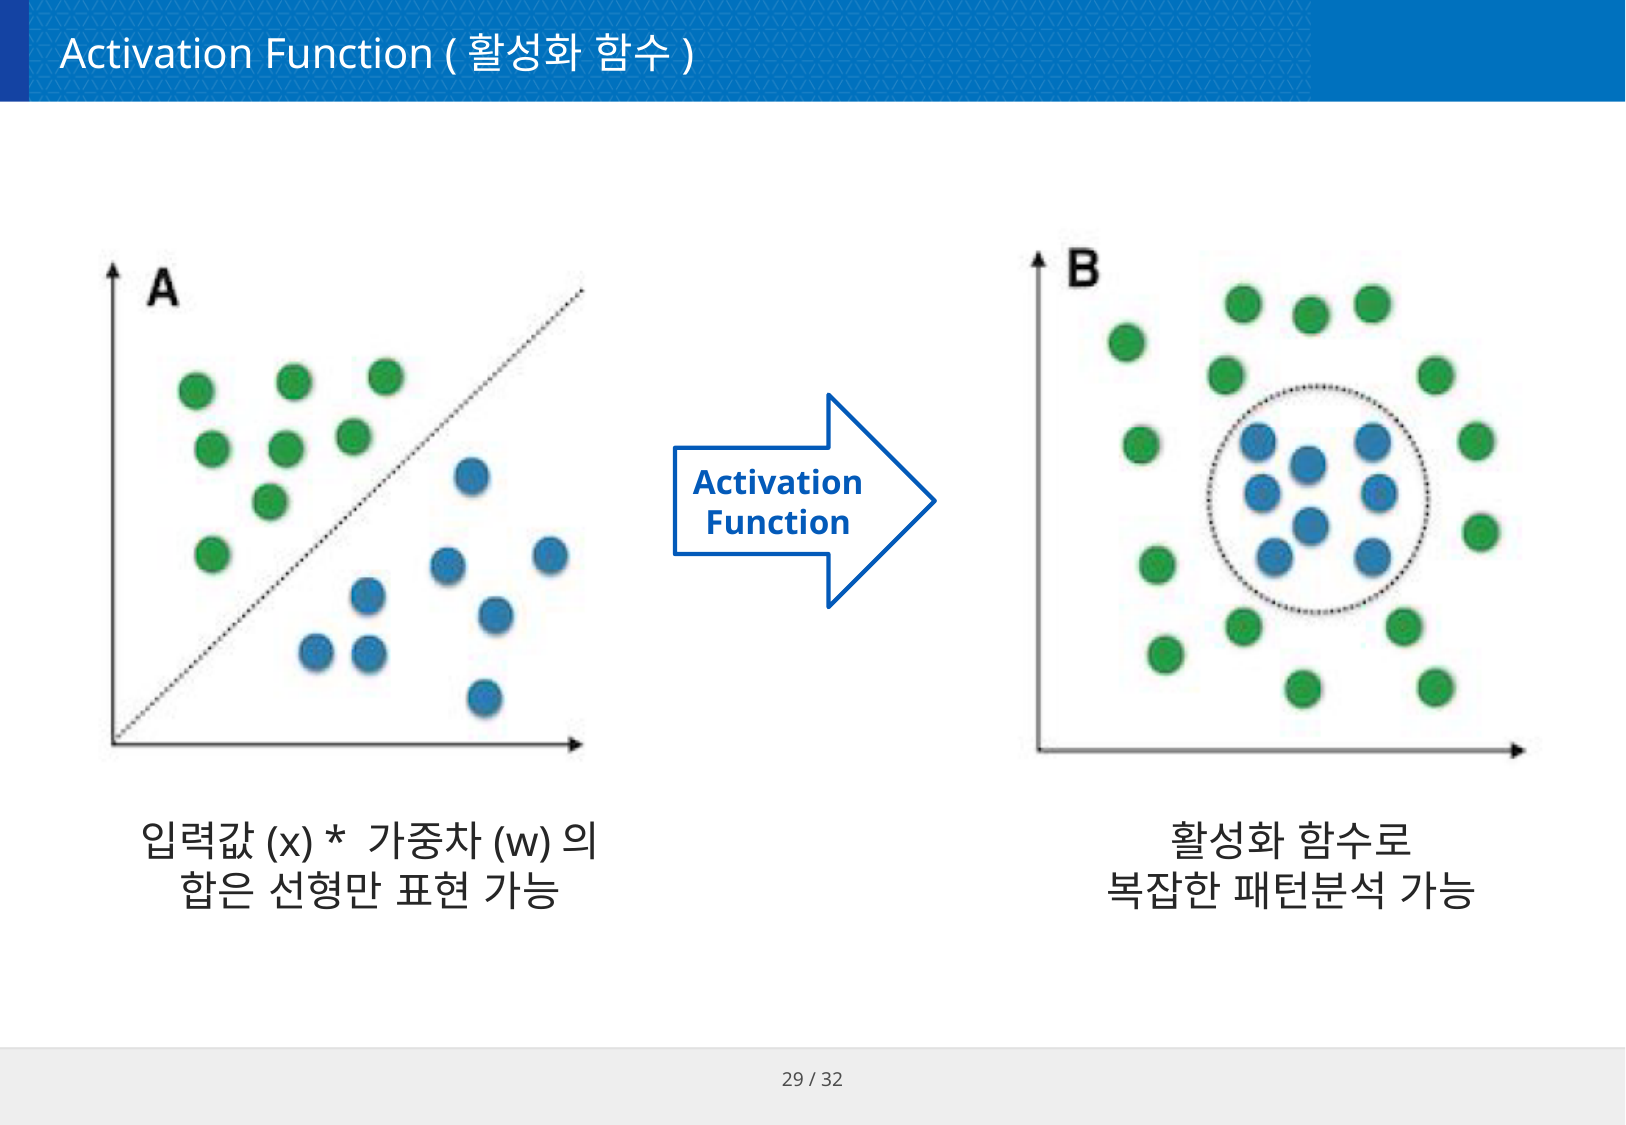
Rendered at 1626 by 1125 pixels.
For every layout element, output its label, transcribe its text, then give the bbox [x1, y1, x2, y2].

title Activation Function (활성화 함수) [44, 19, 943, 81]
text_box 입력값(x) * 가중차(w)의 합은 선형만 표현 가능 [125, 813, 615, 923]
picture [0, 0, 1626, 1125]
text_box 활성화 함수로 복잡한 패턴분석 가능 [1091, 813, 1492, 923]
